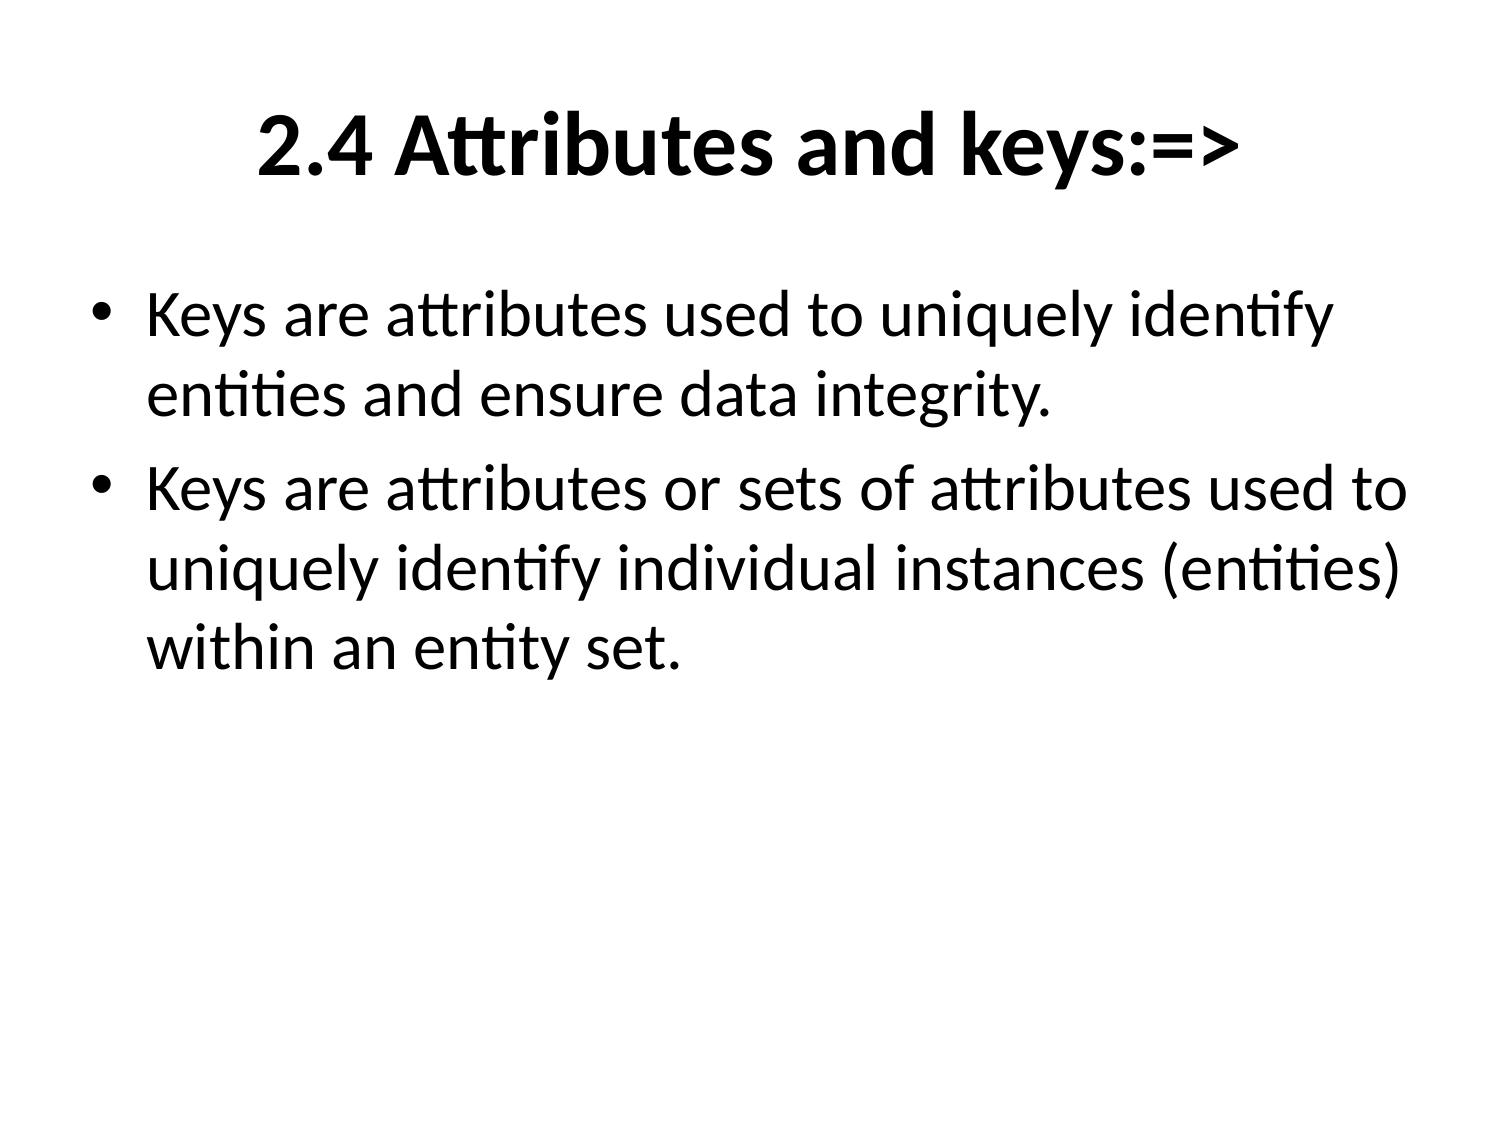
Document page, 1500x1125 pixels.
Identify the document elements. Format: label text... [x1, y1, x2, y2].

list Keys are attributes used to uniquely identify entities and ensure data integrity. Keys are attributes or sets of attributes used to uniquely identify individual instances (entities) within an entity set. [75, 262, 1425, 1005]
title 2.4 Attributes and keys:=> [75, 45, 1425, 233]
